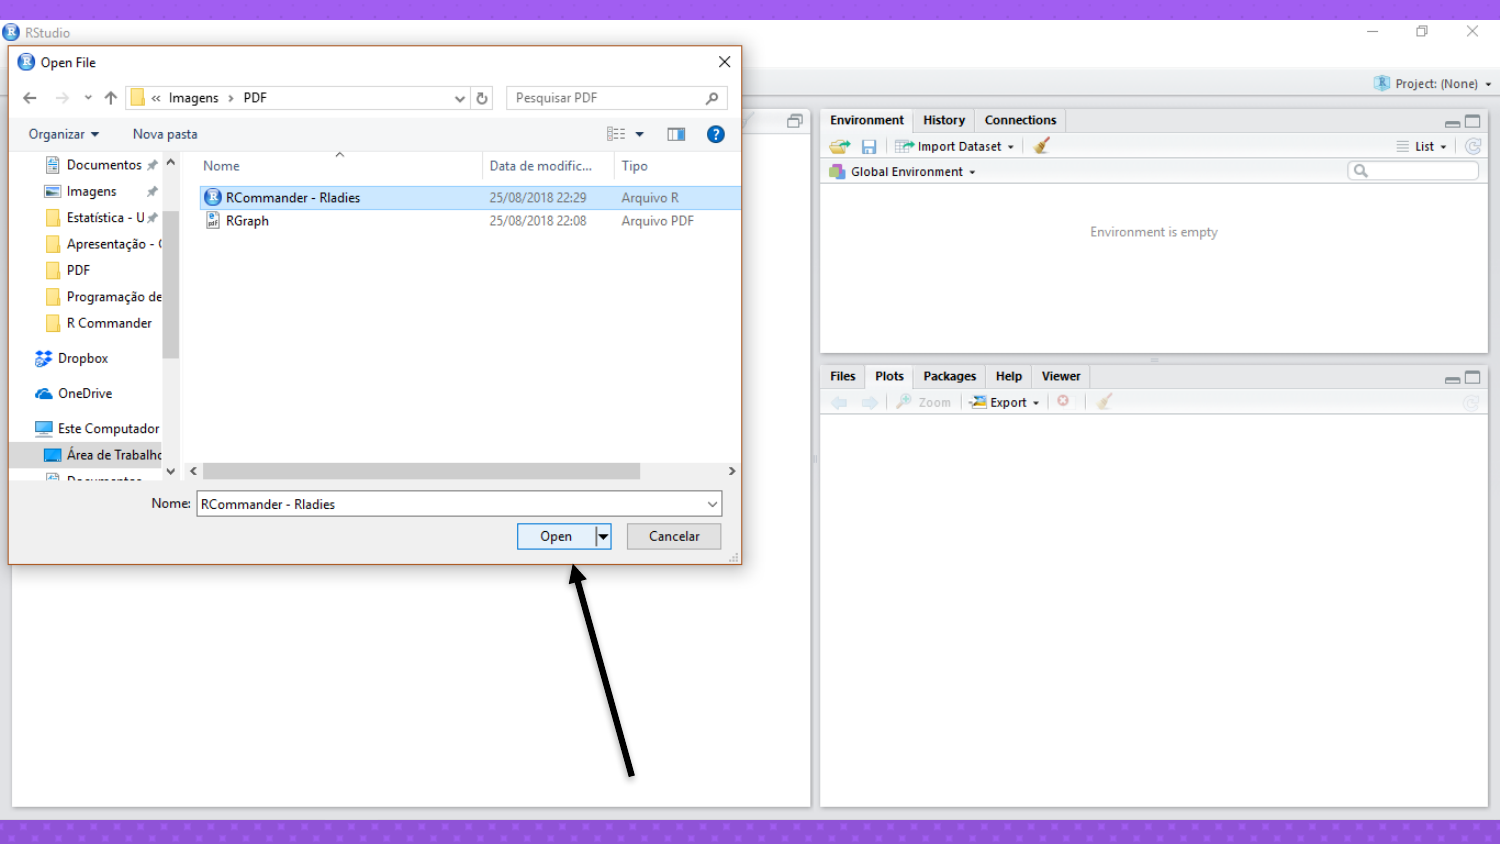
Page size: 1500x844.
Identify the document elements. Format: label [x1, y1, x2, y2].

picture [0, 19, 1500, 821]
text_box [572, 563, 633, 777]
